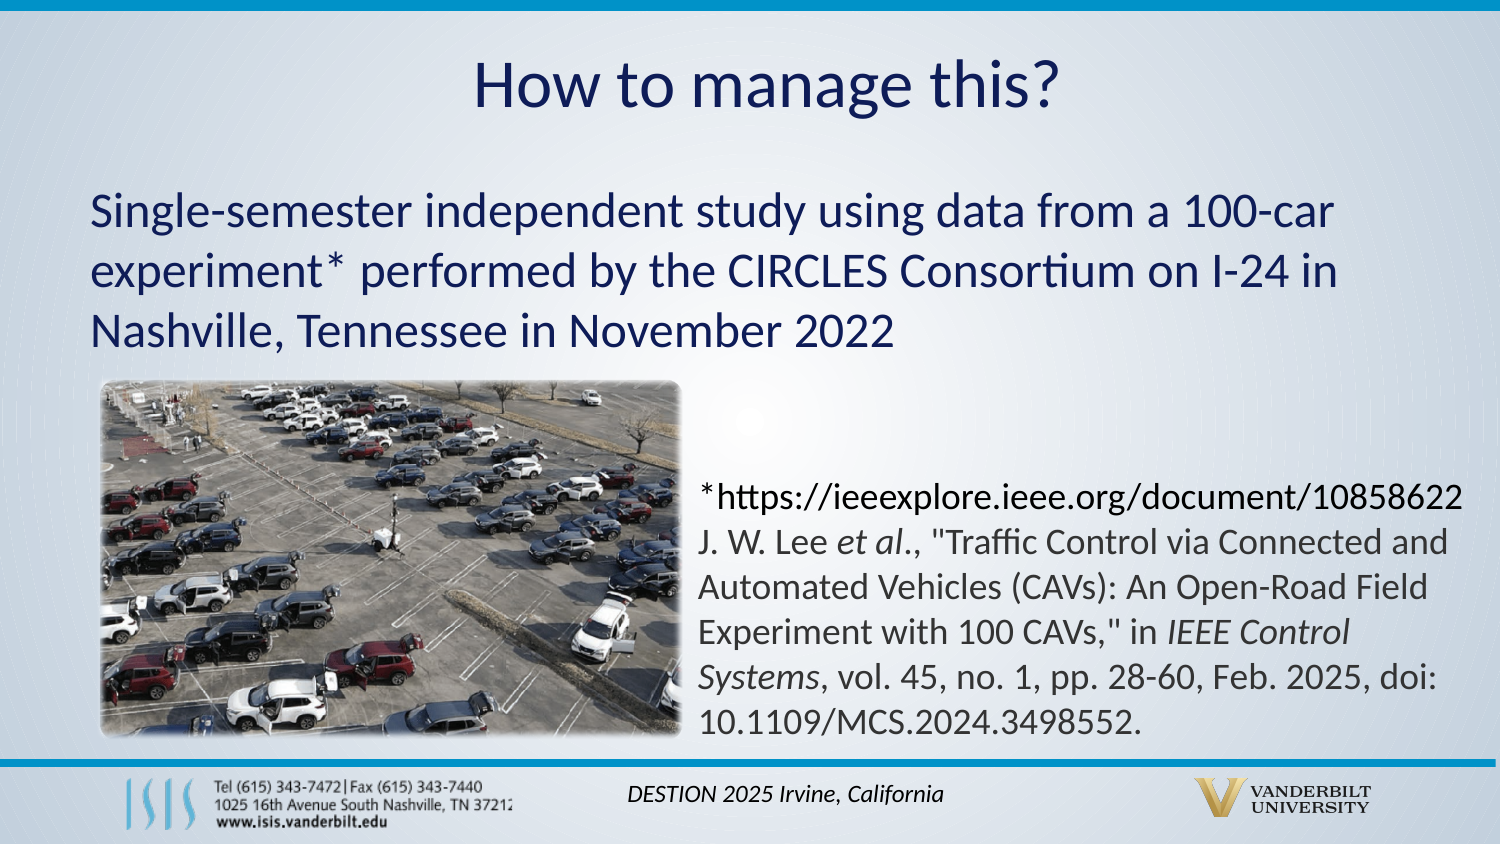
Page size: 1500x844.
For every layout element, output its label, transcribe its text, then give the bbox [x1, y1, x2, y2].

picture [95, 376, 684, 740]
picture [1194, 778, 1371, 817]
list Single-semester independent study using data from a 100-car experiment* performed by the CIRCLES Consortium on I-24 in Nashville, Tennessee in November 2022 [75, 170, 1425, 448]
text_box DESTION 2025 Irvine, California [612, 769, 1366, 815]
text_box How to manage this? [187, 0, 1350, 171]
text_box *https://ieeexplore.ieee.org/document/10858622 J. W. Lee et al., "Traffic Control via Connected and Automated Vehicles (CAVs): An Open-Road Field Experiment with 100 CAVs," in IEEE Control Systems, vol. 45, no. 1, pp. 28-60, Feb. 2025, doi: 10.1109/MCS.2024.3498552. [683, 464, 1486, 750]
